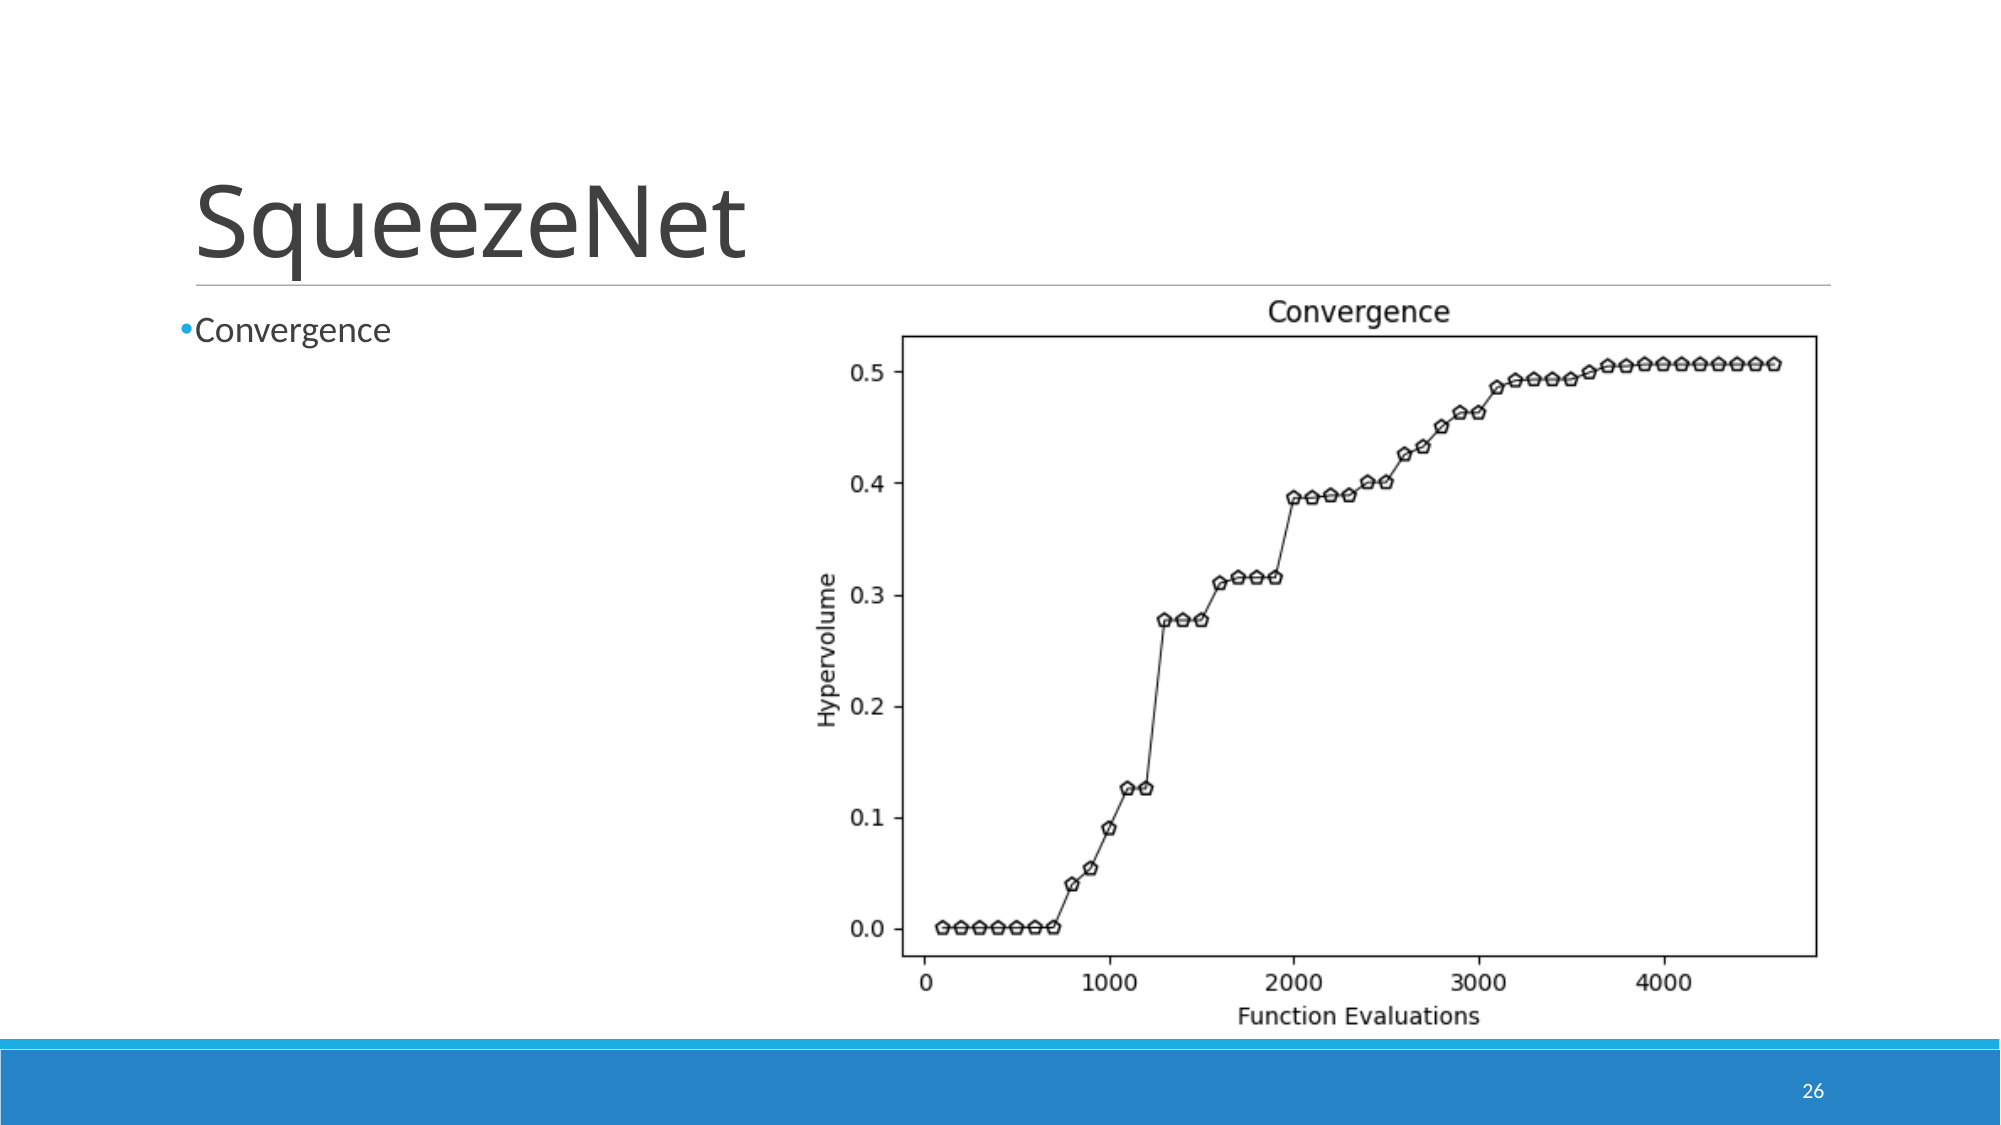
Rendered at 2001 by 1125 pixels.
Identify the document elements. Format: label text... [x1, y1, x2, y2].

text_box Convergence [180, 302, 797, 963]
text_box 26 [1624, 1059, 1840, 1120]
picture [802, 293, 1831, 1036]
text_box SqueezeNet [180, 47, 1830, 285]
